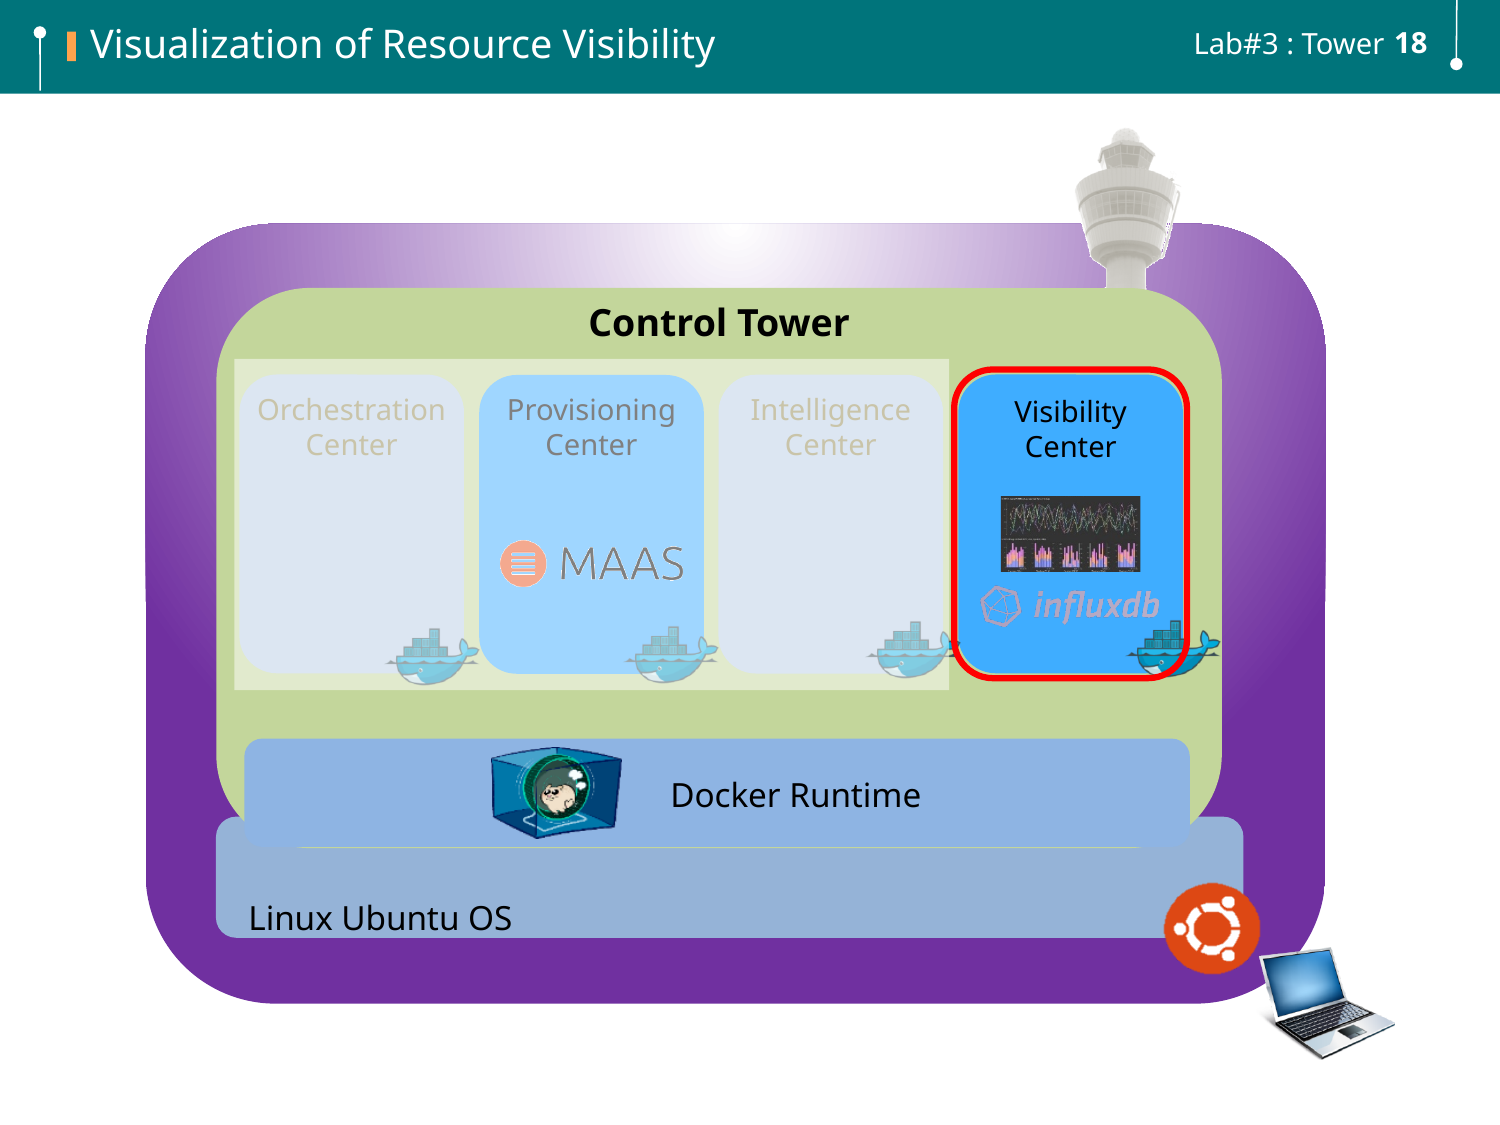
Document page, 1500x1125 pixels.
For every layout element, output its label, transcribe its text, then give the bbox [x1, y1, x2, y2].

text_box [145, 116, 1395, 1060]
title Visualization of Resource Visibility [75, 4, 1055, 89]
